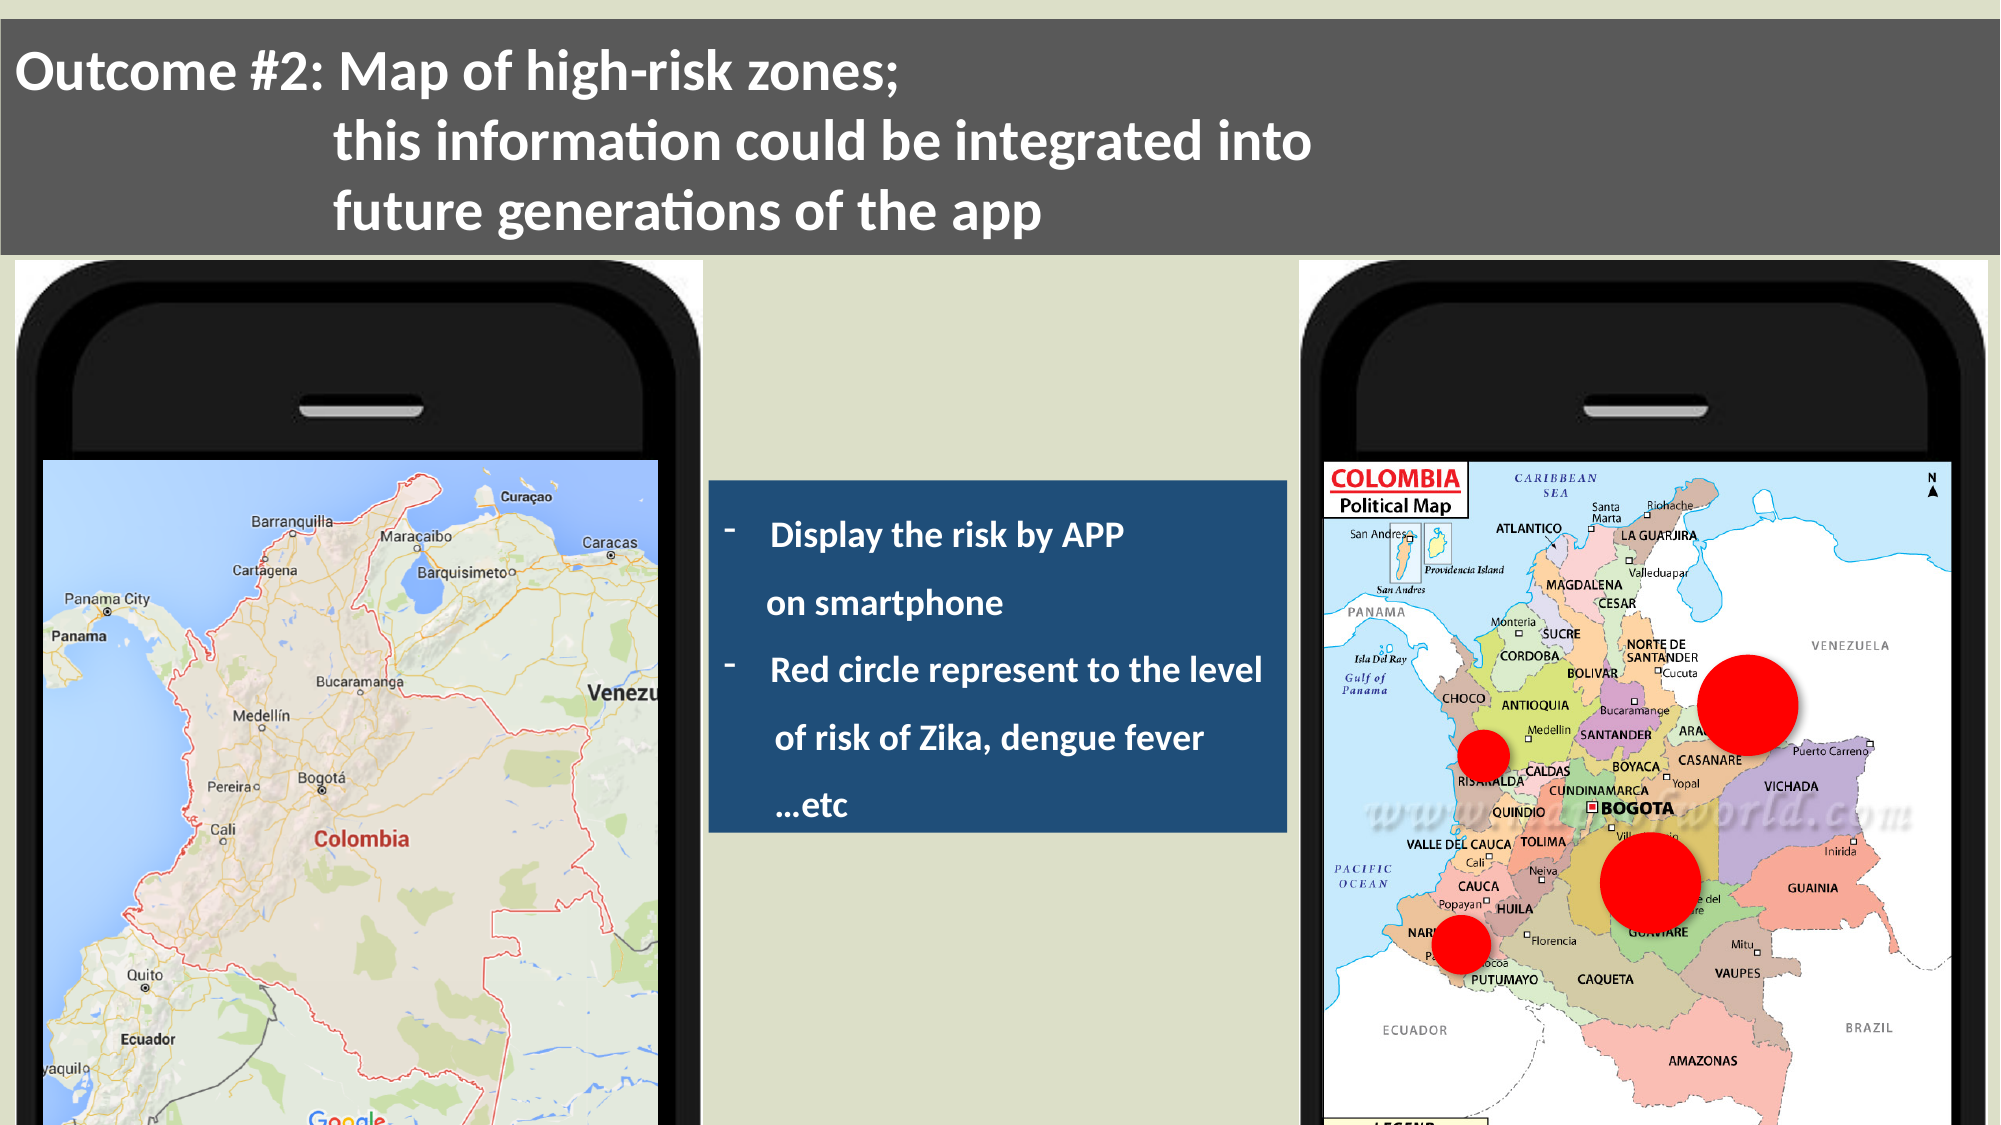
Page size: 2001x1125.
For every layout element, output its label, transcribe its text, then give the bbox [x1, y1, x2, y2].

text_box Display the risk by APP on smartphone Red circle represent to the level of risk of Zika, dengue fever …etc [708, 480, 1288, 833]
text_box Outcome #2: Map of high-risk zones; this information could be integrated into future generations of the app [0, 18, 2000, 256]
picture [1299, 260, 1988, 1125]
picture [15, 260, 703, 1125]
